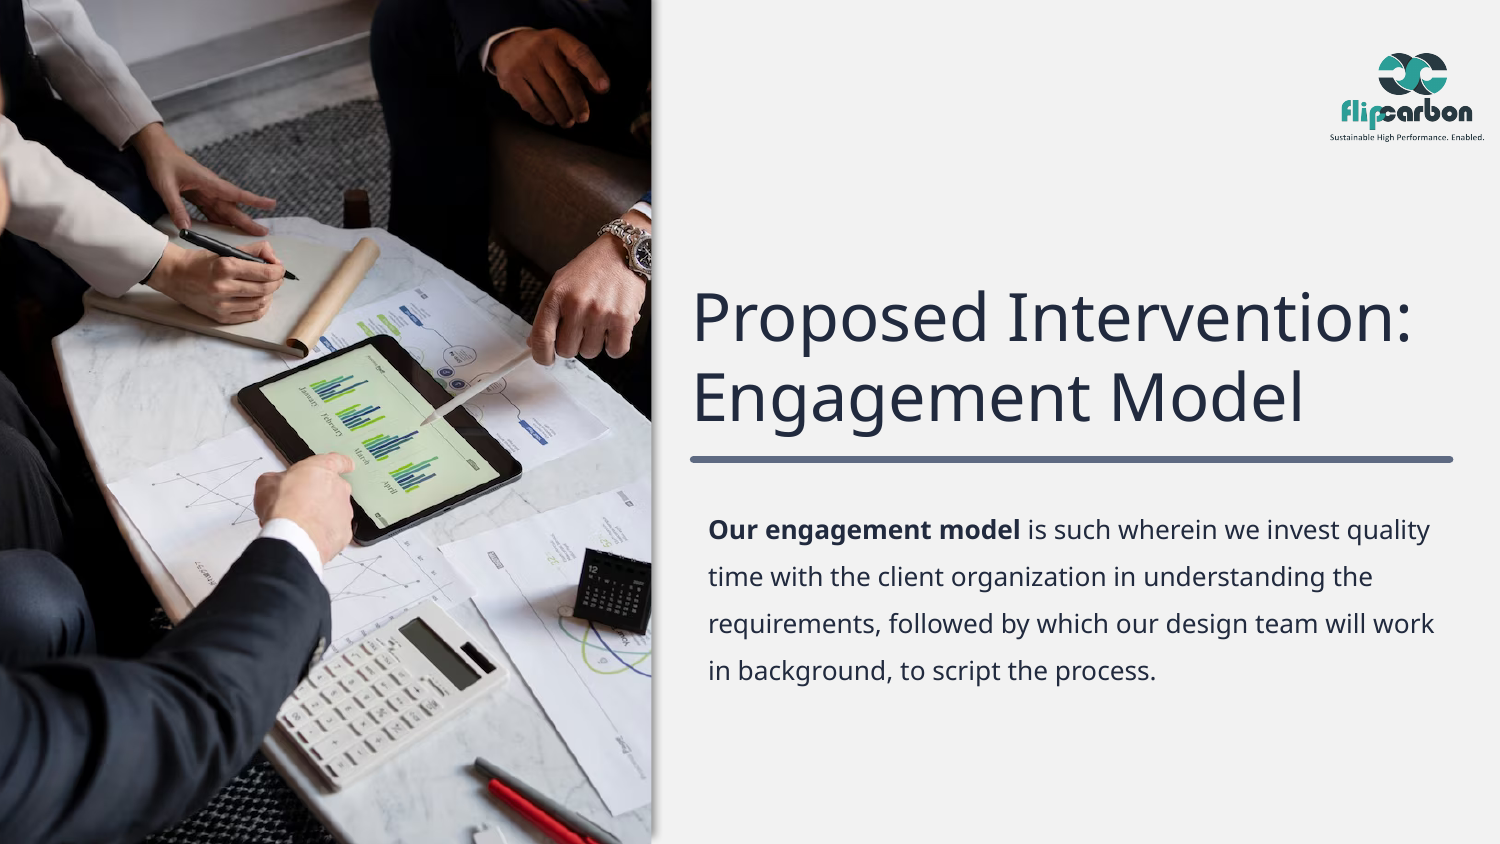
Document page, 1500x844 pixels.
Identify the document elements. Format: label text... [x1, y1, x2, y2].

picture [0, 0, 652, 844]
picture [1311, 31, 1500, 168]
title Proposed Intervention: Engagement Model [676, 266, 1490, 445]
text_box Our engagement model is such wherein we invest quality time with the client organization in understanding the requirements, followed by which our design team will work in background, to script the process. [693, 489, 1450, 709]
